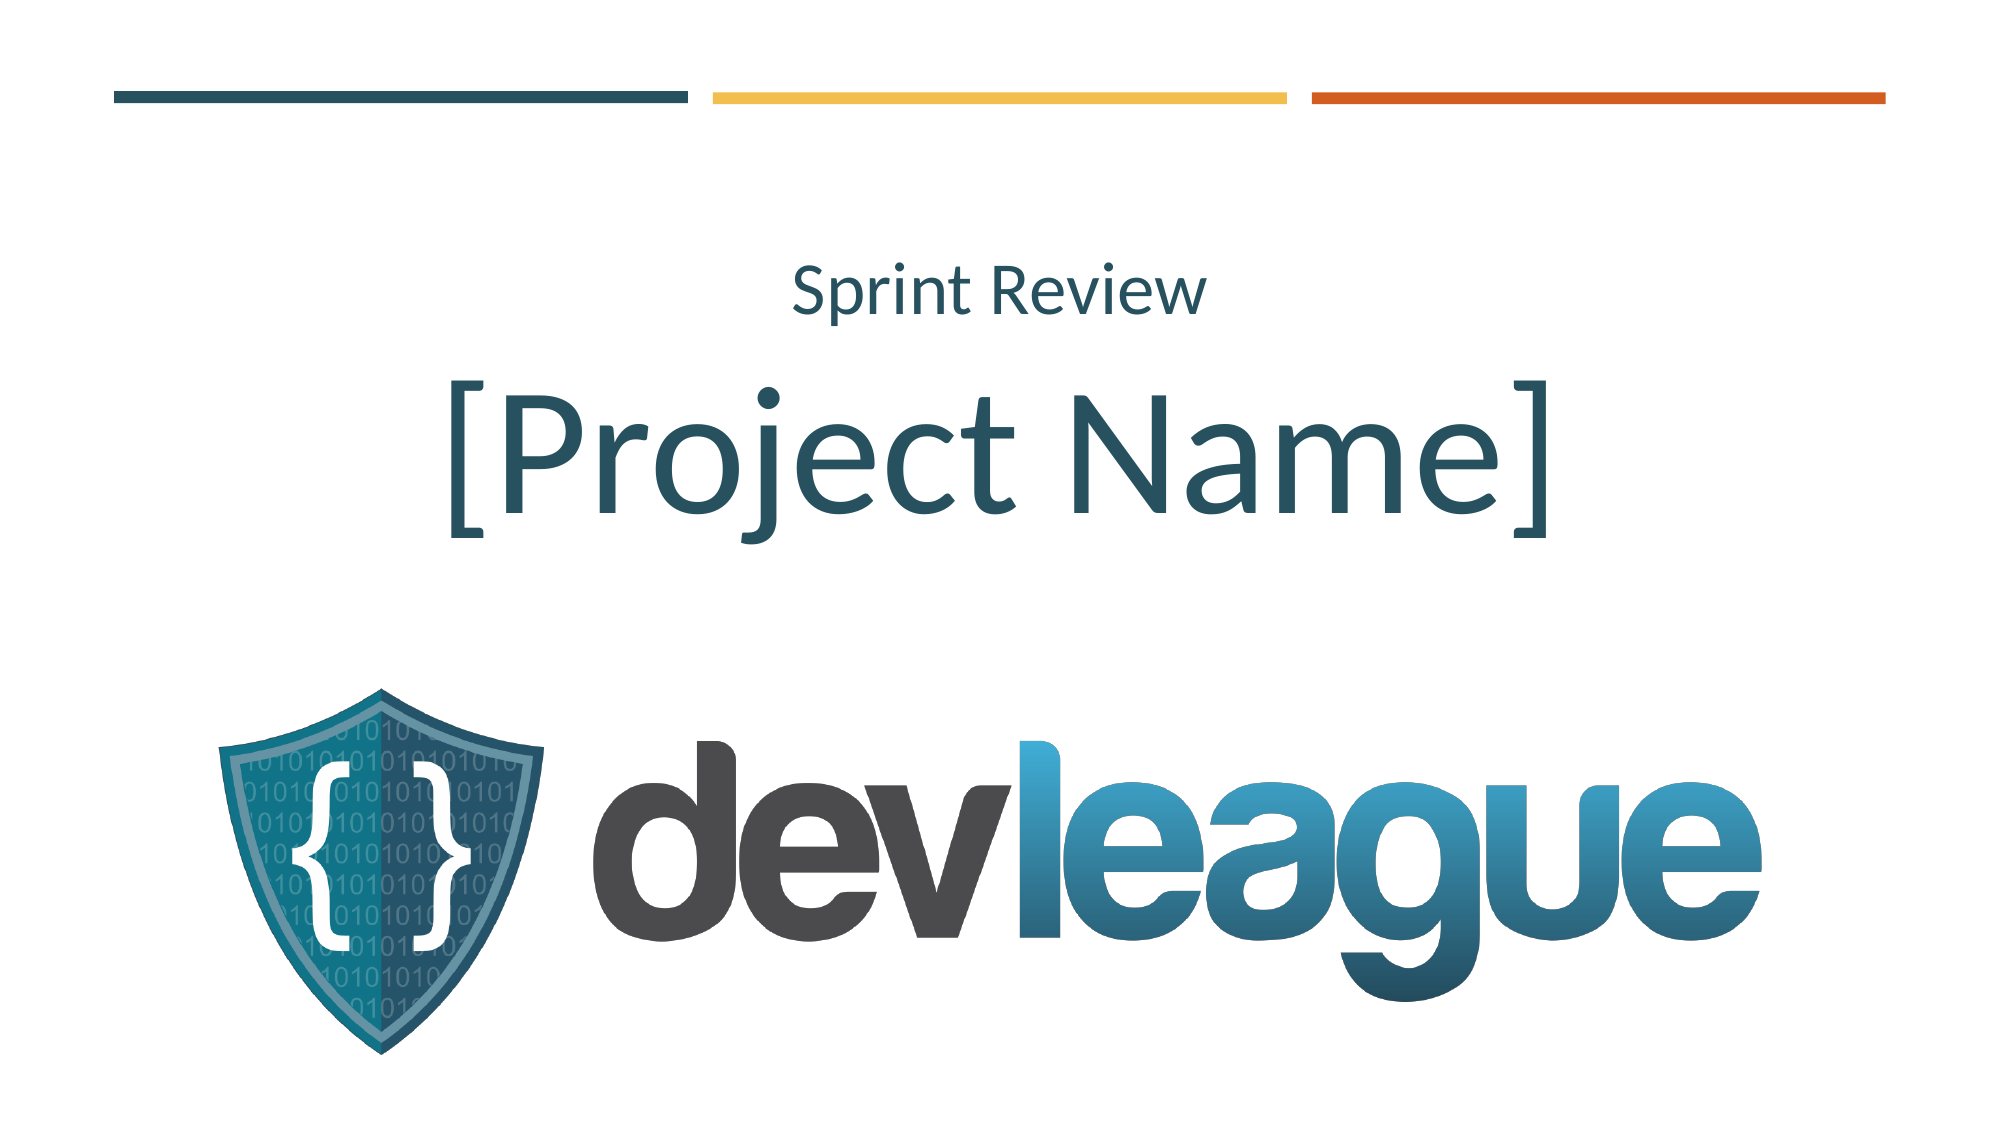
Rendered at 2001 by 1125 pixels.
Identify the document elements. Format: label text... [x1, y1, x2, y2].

picture [218, 688, 1783, 1055]
text_box Sprint Review [Project Name] [114, 232, 1886, 557]
text_box [1311, 91, 1887, 105]
text_box [712, 91, 1288, 105]
text_box [113, 90, 689, 104]
